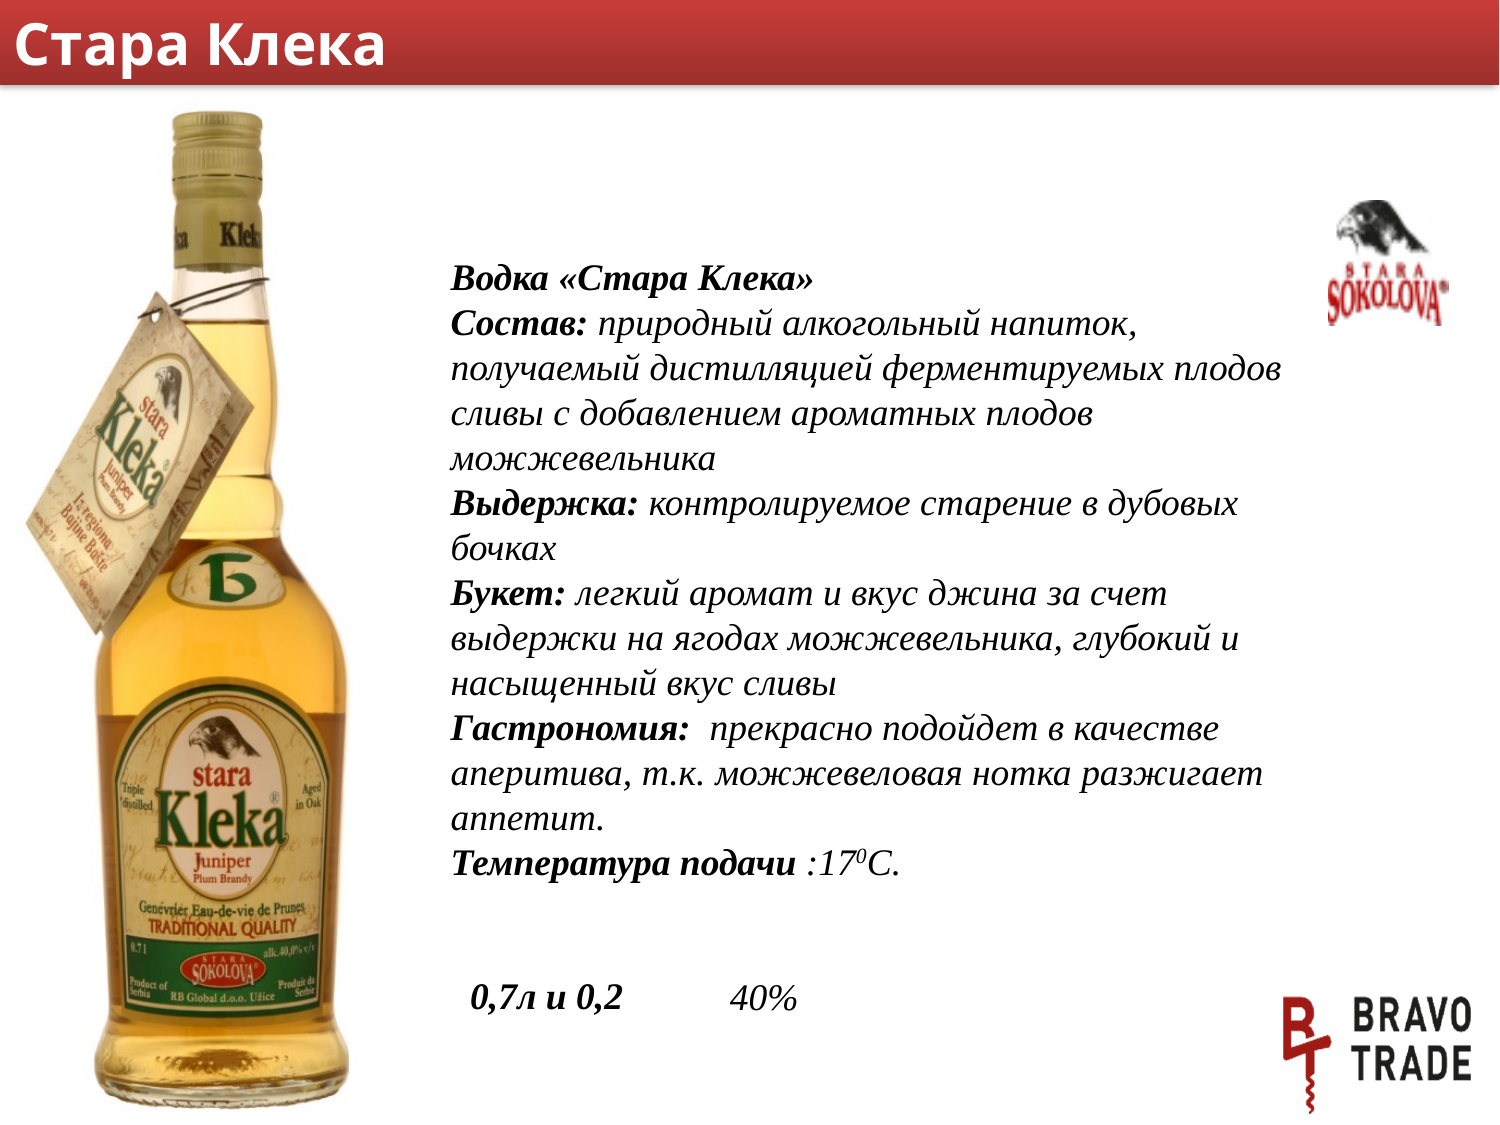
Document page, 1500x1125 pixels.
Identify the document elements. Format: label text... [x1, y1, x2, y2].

picture [1328, 200, 1449, 327]
picture [17, 101, 361, 1123]
text_box 40% [715, 965, 814, 1026]
text_box Стара Клека [0, 0, 1500, 85]
picture [1254, 969, 1500, 1122]
text_box 0,7л и 0,2 [455, 964, 648, 1025]
text_box Водка «Стара Клека» Состав: природный алкогольный напиток, получаемый дистилляцией ферментируемых плодов сливы с добавлением ароматных плодов можжевельника Выдержка: контролируемое старение в дубовых бочках Букет: легкий аромат и вкус джина за счет выдержки на ягодах можжевельника, глубокий и насыщенный вкус сливы Гастрономия: прекрасно подойдет в качестве аперитива, т.к. можжевеловая нотка разжигает аппетит. Температура подачи :170С. [435, 245, 1316, 935]
